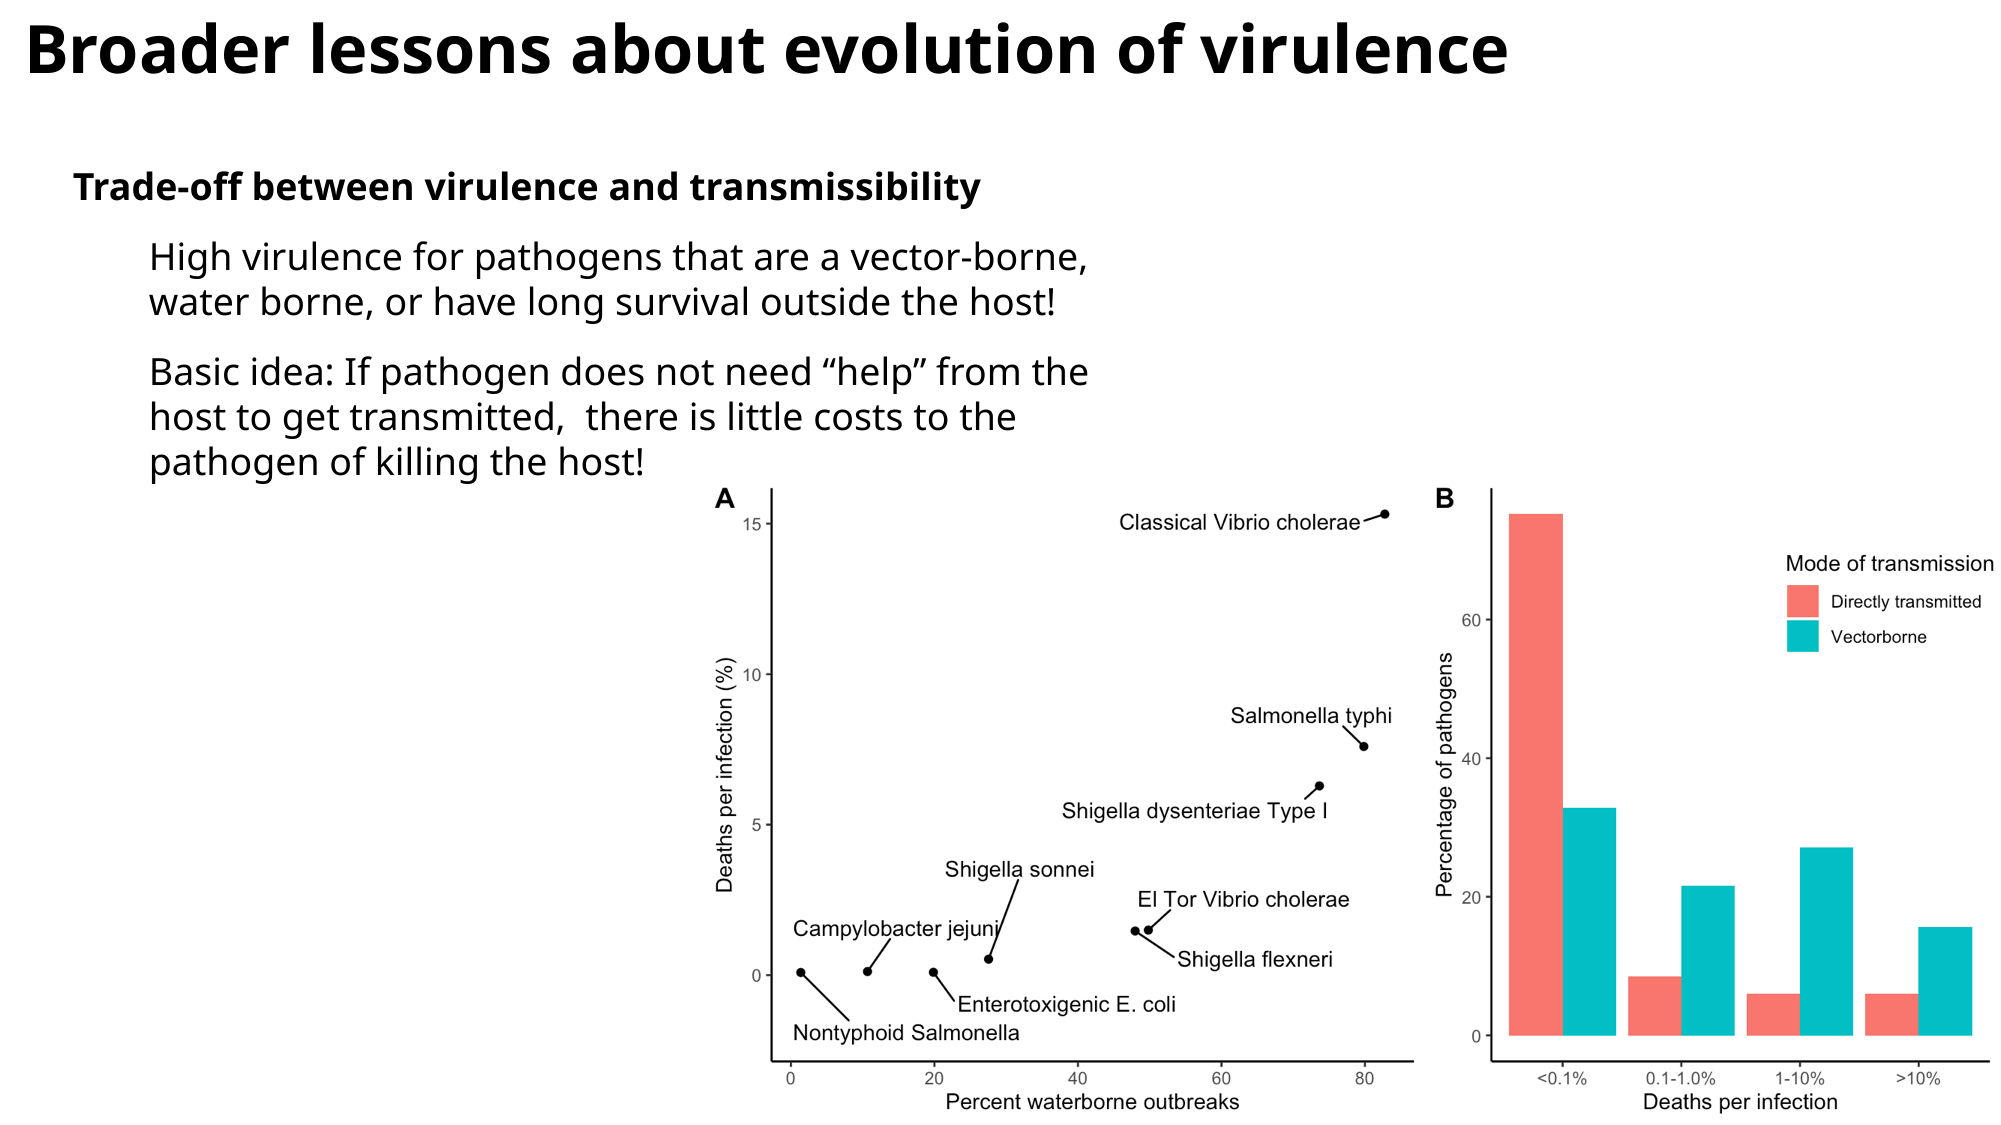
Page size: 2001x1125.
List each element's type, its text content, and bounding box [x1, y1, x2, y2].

picture [704, 477, 2000, 1125]
text_box Broader lessons about evolution of virulence [9, 0, 1526, 95]
text_box Trade-off between virulence and transmissibility High virulence for pathogens that are a vector-borne, water borne, or have long survival outside the host! Basic idea: If pathogen does not need “help” from the host to get transmitted, there is little costs to the pathogen of killing the host! [58, 155, 1136, 491]
